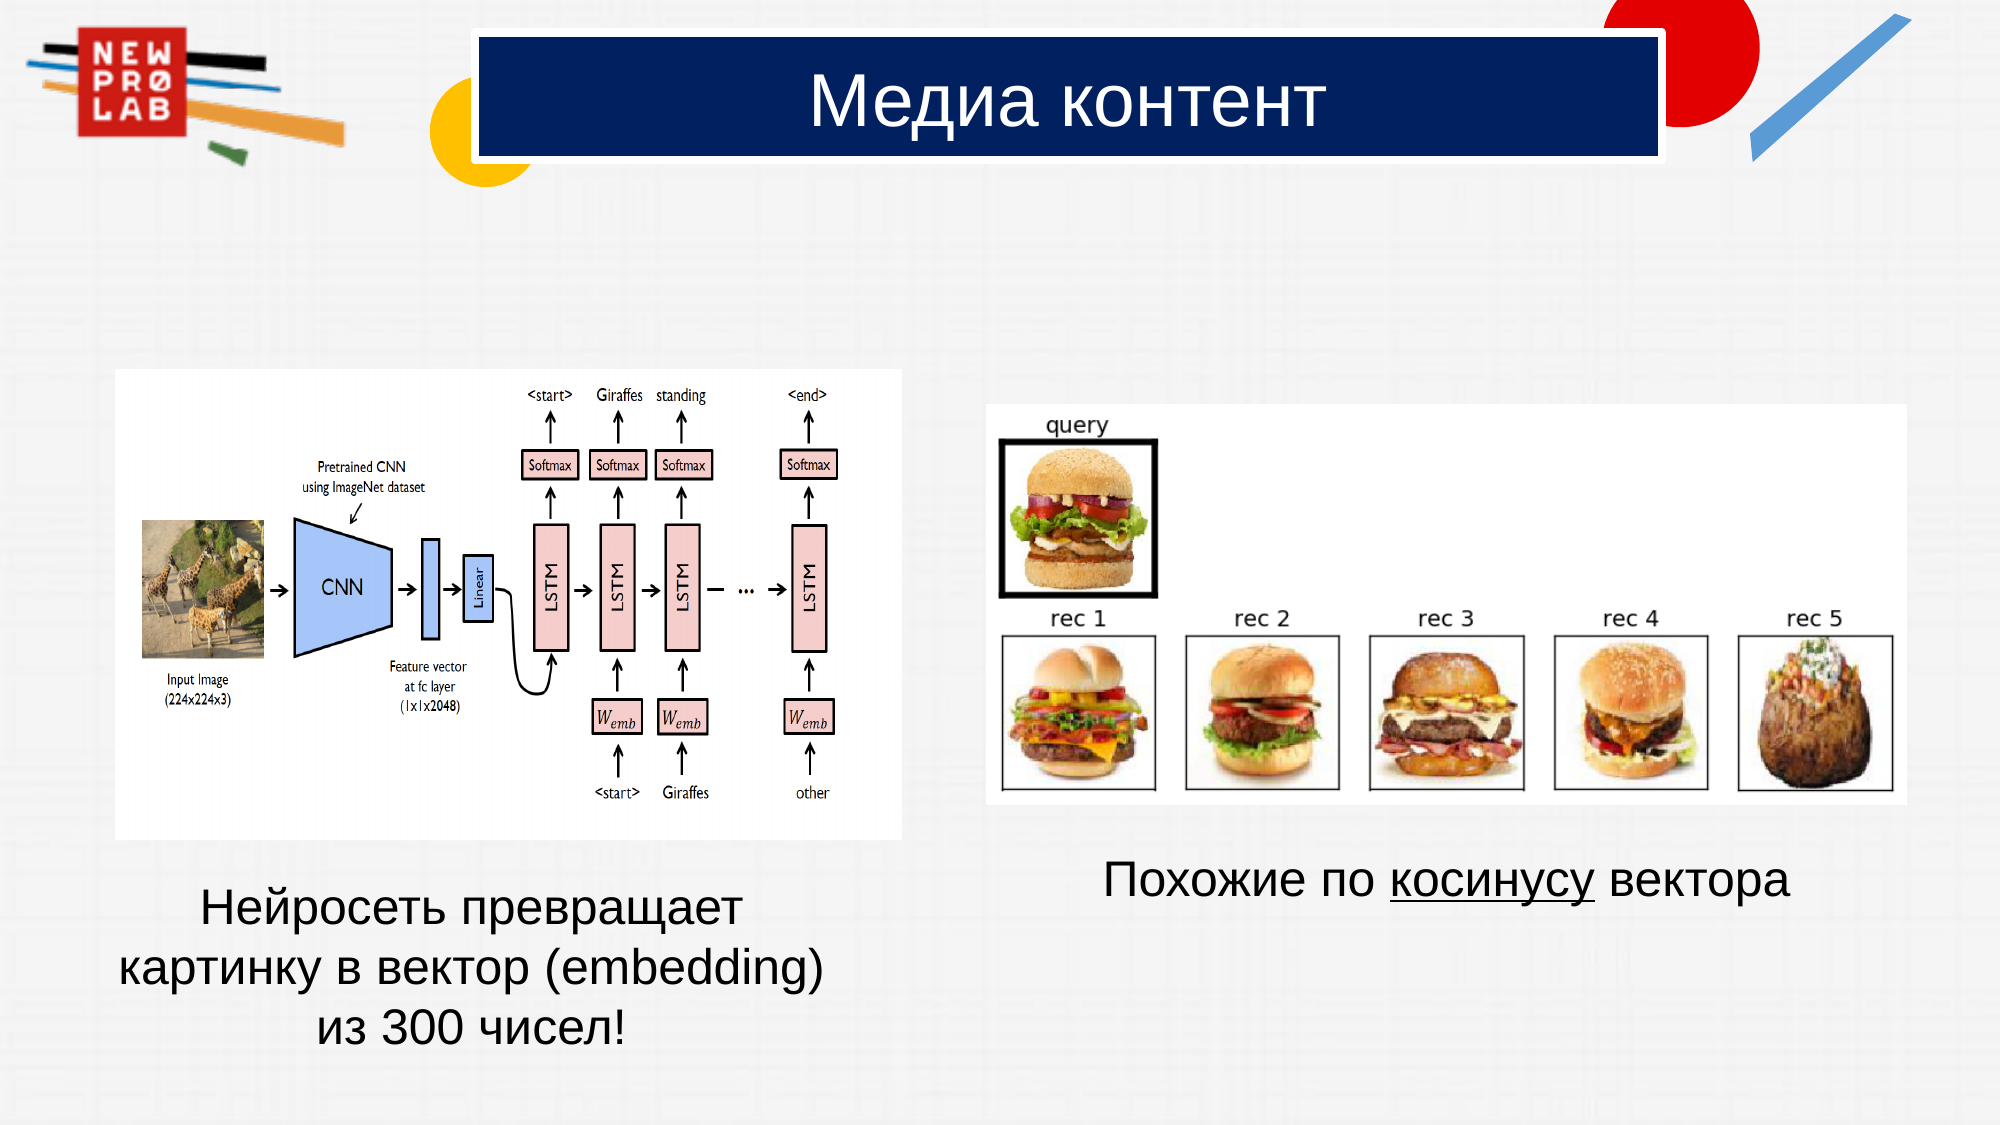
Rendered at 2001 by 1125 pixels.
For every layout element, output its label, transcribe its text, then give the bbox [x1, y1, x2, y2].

title Медиа контент [486, 50, 1652, 142]
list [114, 369, 903, 840]
picture [0, 0, 2000, 1125]
text_box Нейросеть превращает картинку в вектор (embedding) из 300 чисел! [93, 867, 850, 1062]
text_box Похожие по косинусу вектора [1068, 839, 1825, 915]
